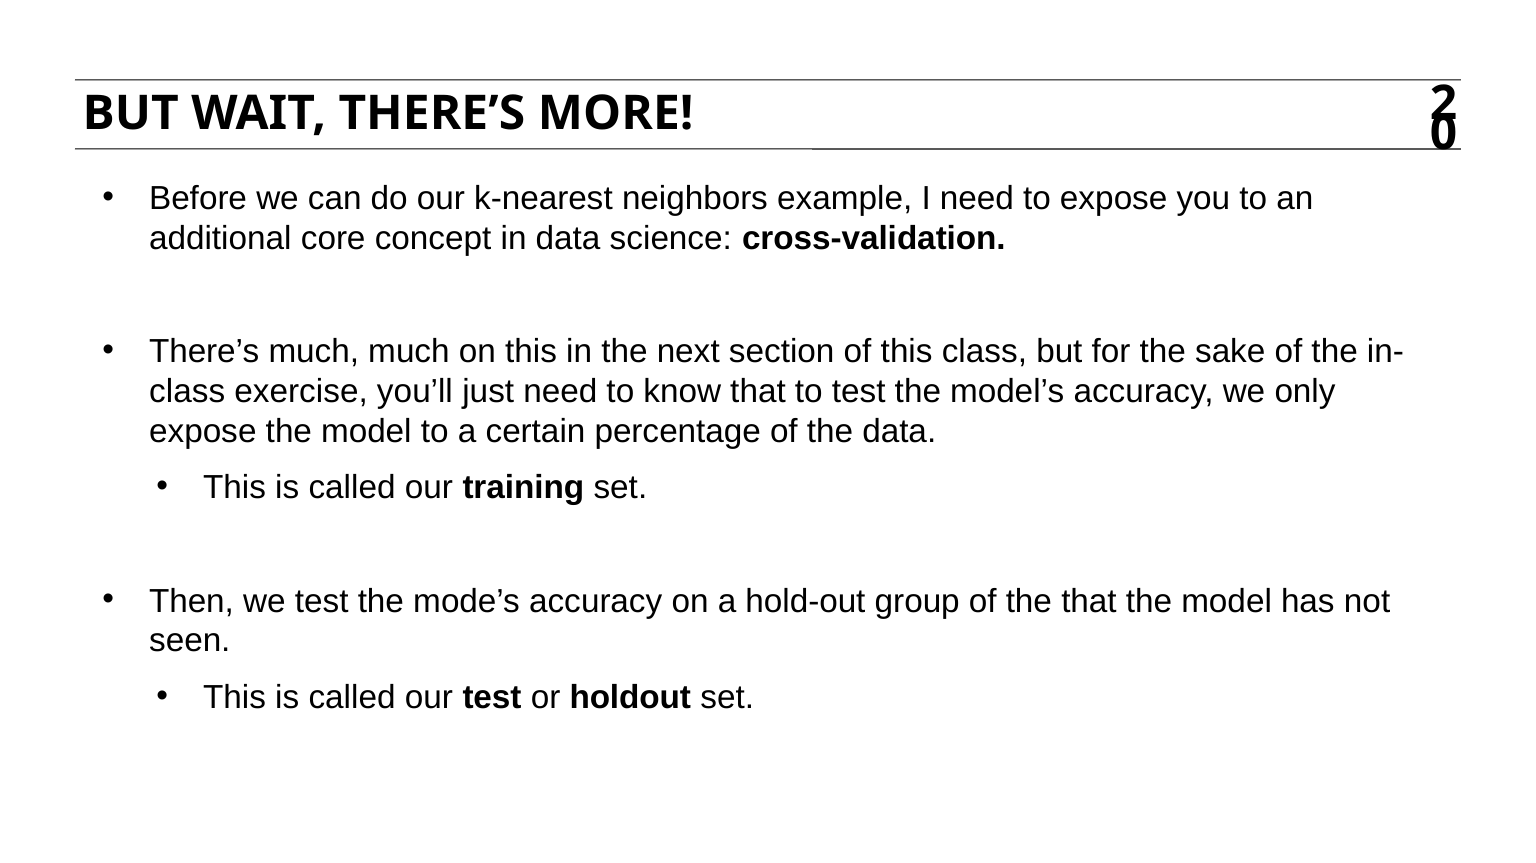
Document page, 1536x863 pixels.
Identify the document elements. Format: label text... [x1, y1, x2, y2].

list But wait, there’s more! [67, 81, 1118, 132]
text_box Before we can do our k-nearest neighbors example, I need to expose you to an additional core concept in data science: cross-validation. There’s much, much on this in the next section of this class, but for the sake of the in-class exercise, you’ll just need to know that to test the model’s accuracy, we only expose the model to a certain percentage of the data. This is called our training set. Then, we test the mode’s accuracy on a hold-out group of the that the model has not seen. This is called our test or holdout set. [80, 168, 1456, 723]
slide_number 20 [1419, 86, 1461, 138]
